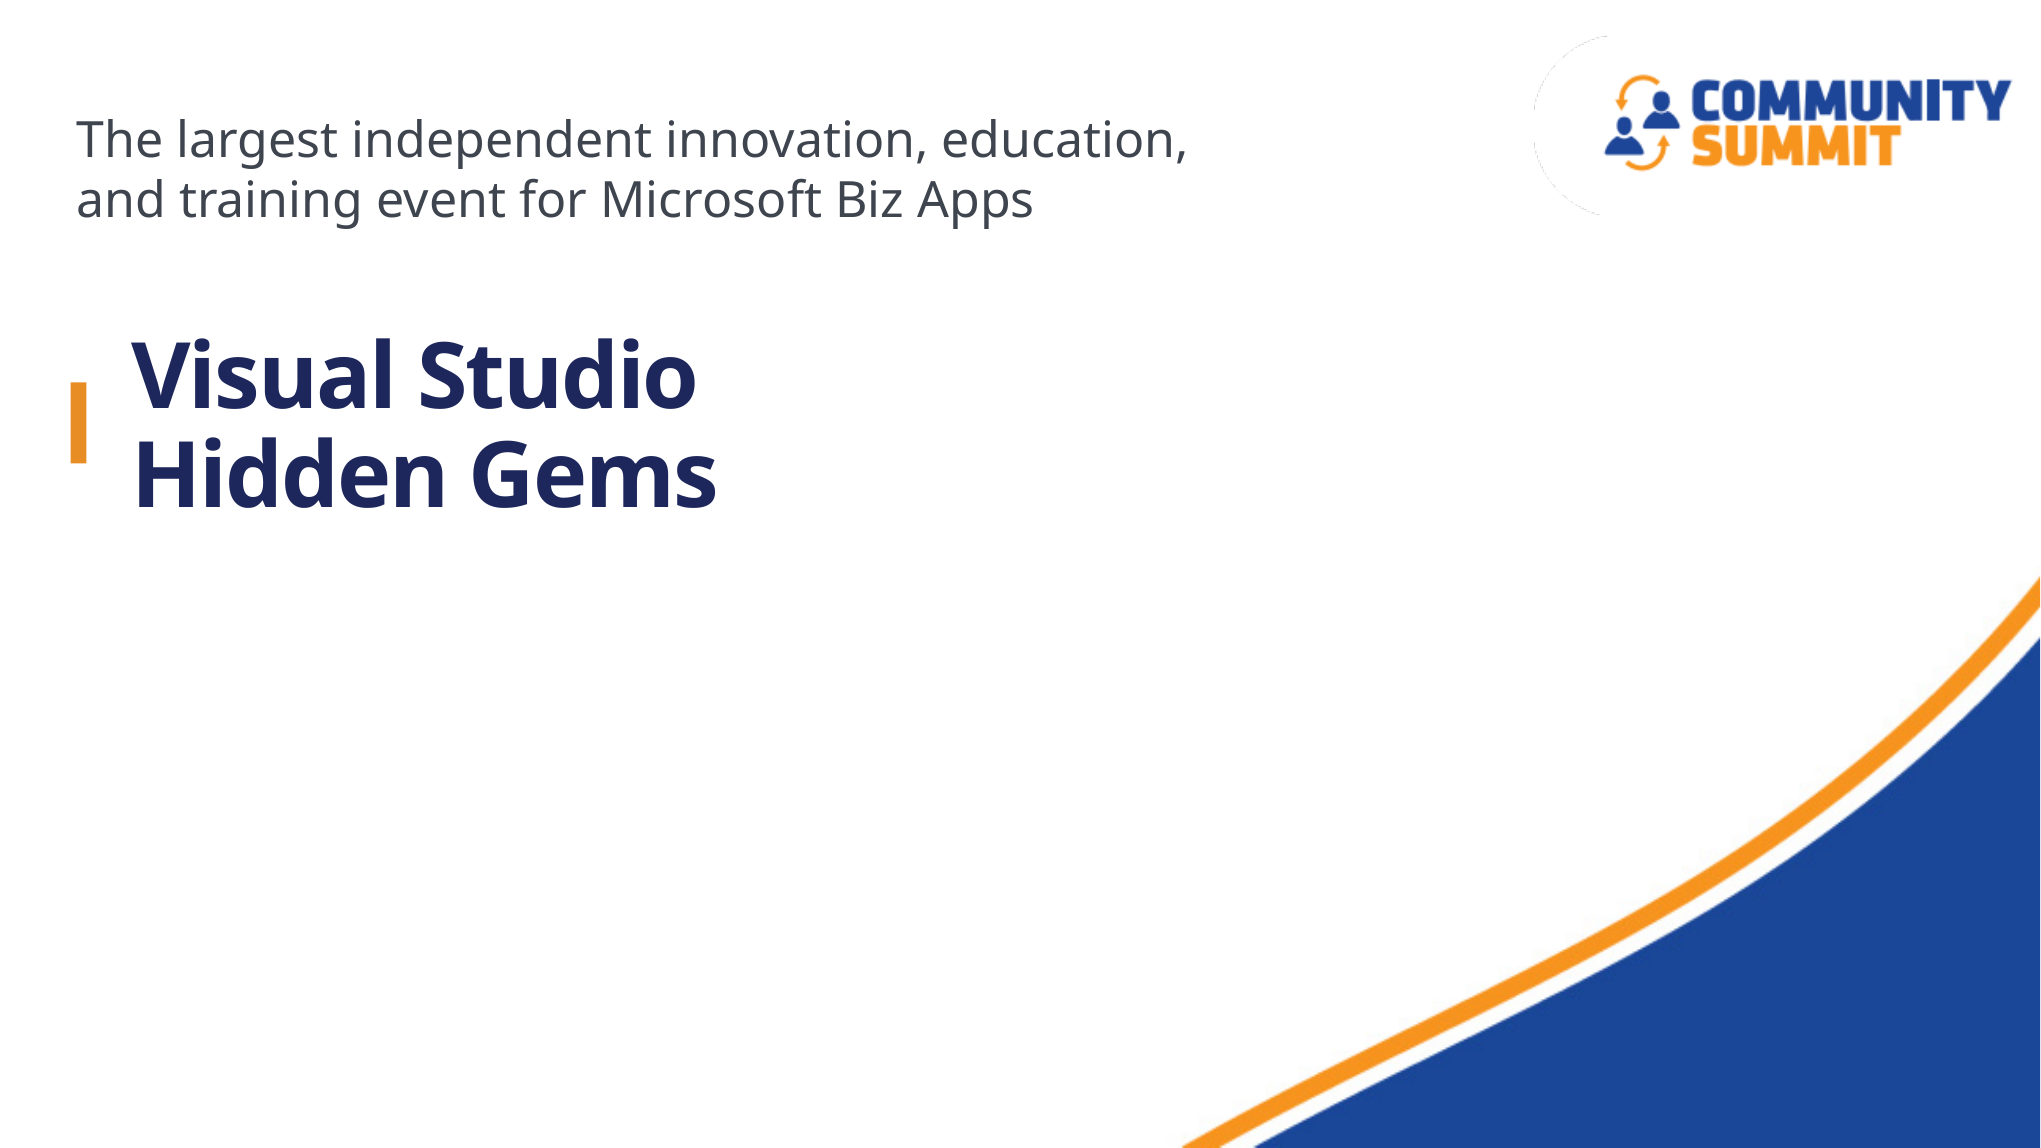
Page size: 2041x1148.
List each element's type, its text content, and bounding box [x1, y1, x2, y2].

picture [0, 0, 2041, 1148]
title Visual Studio Hidden Gems [107, 317, 1105, 540]
